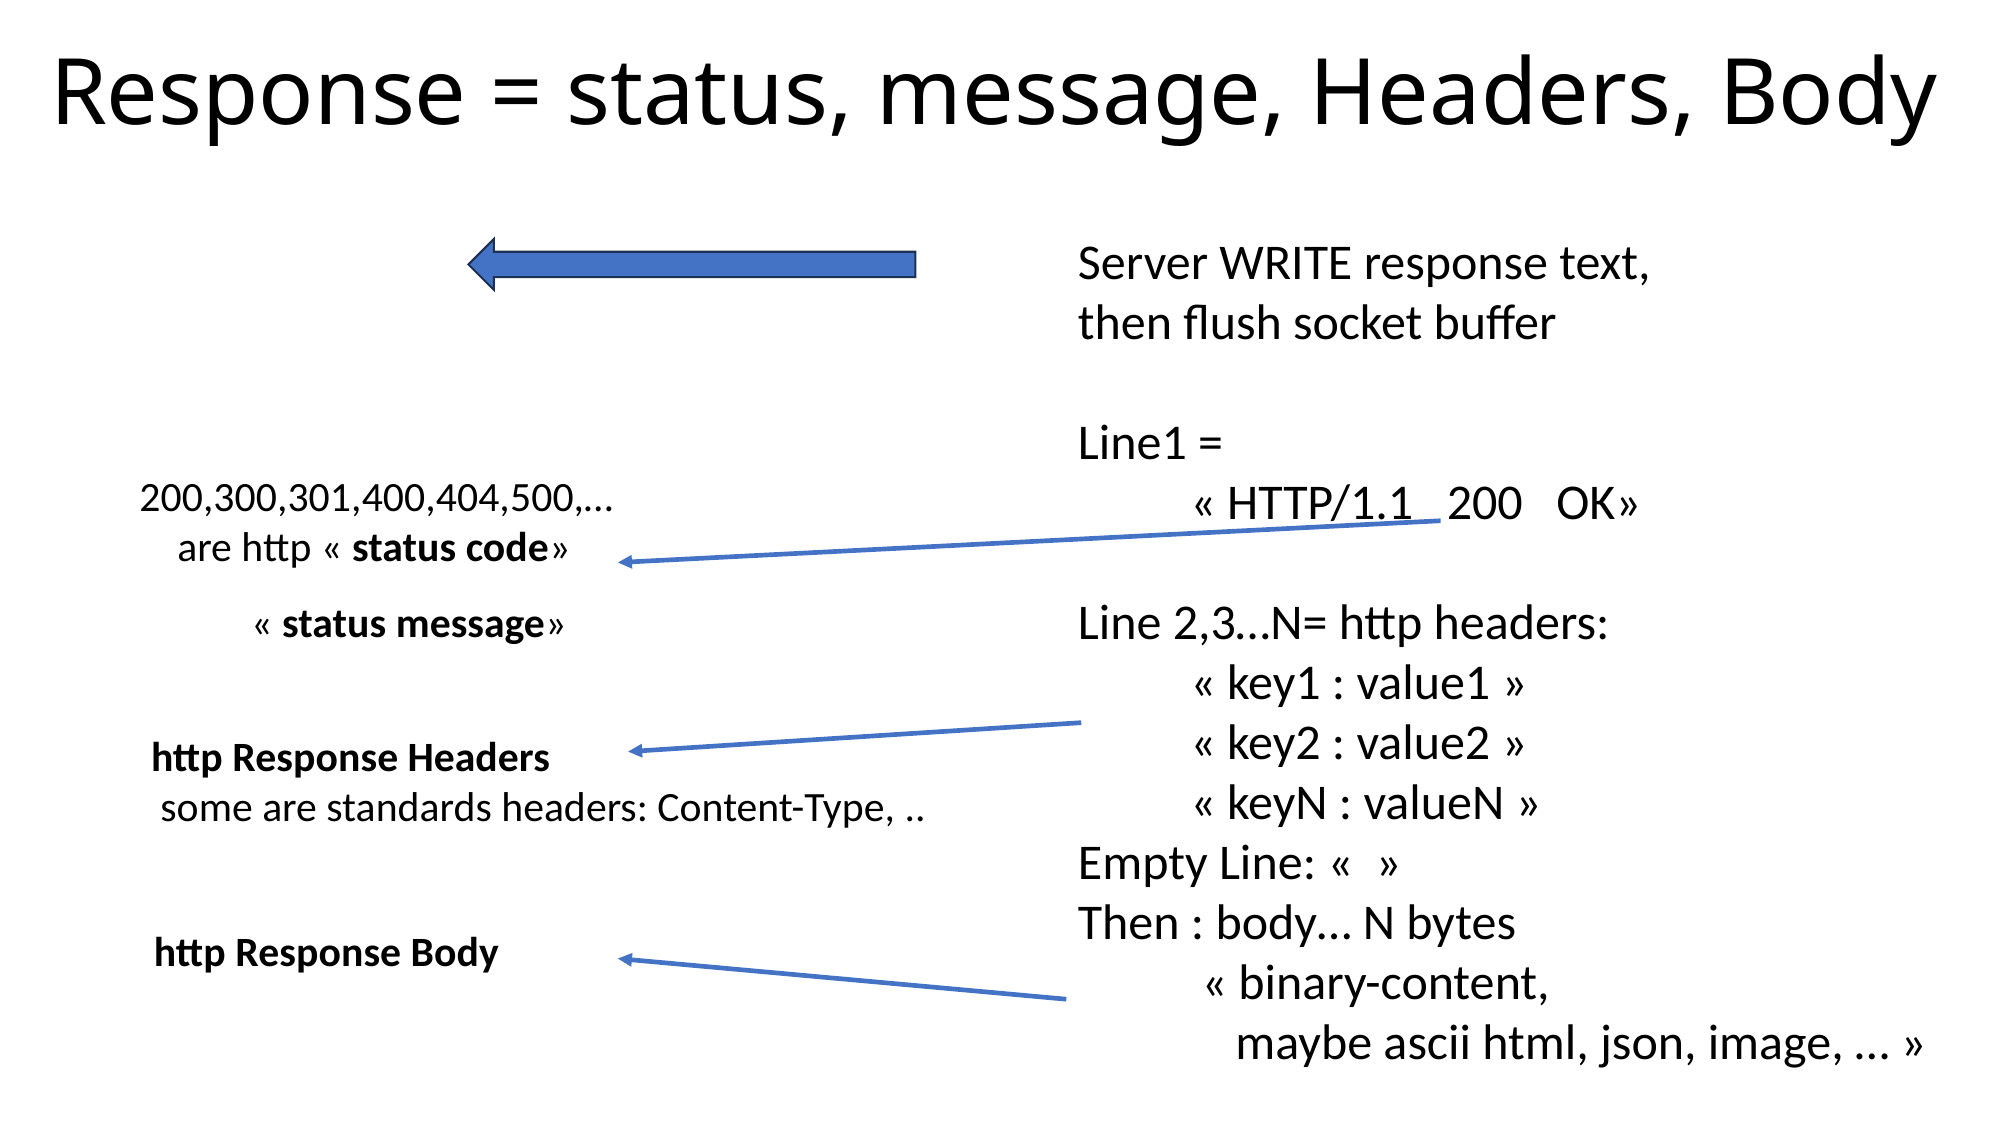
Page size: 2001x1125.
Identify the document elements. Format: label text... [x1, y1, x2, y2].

text_box « status message» [236, 588, 582, 653]
text_box http Response Body [139, 917, 515, 982]
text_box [628, 722, 1082, 752]
title Response = status, message, Headers, Body [22, 0, 1968, 190]
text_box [617, 958, 1067, 1000]
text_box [617, 520, 1441, 563]
text_box Server WRITE response text, then flush socket buffer Line1 = « HTTP/1.1 200 OK» Line 2,3…N= http headers: « key1 : value1 » « key2 : value2 » « keyN : valueN » Empty Line: « » Then : body… N bytes « binary-content, maybe ascii html, json, image, … » [1063, 222, 1953, 1077]
text_box [467, 236, 917, 293]
text_box 200,300,301,400,404,500,… are http « status code» [124, 462, 648, 578]
text_box http Response Headers some are standards headers: Content-Type, .. [136, 722, 942, 838]
